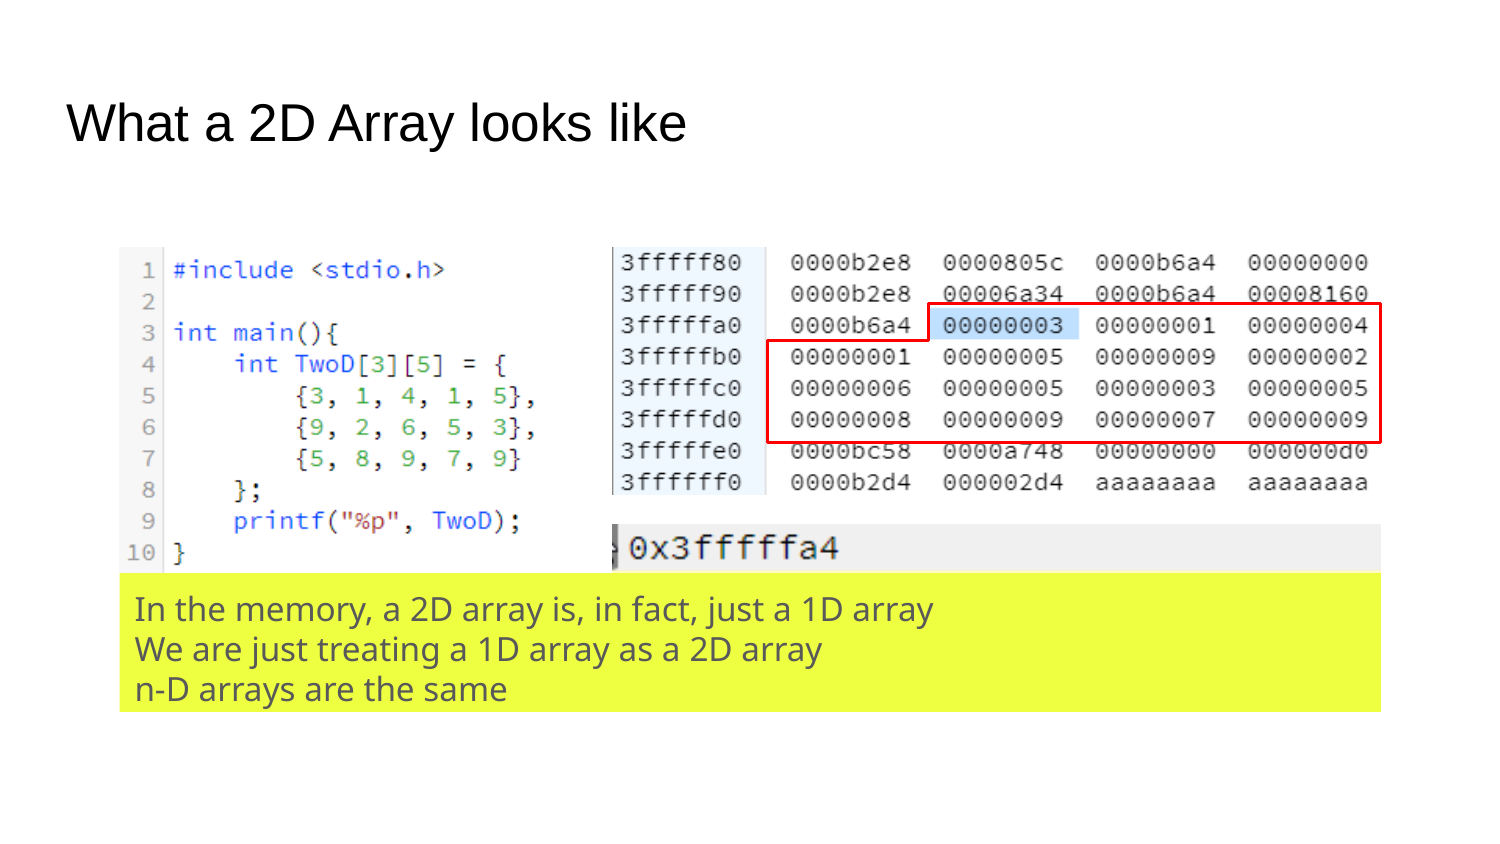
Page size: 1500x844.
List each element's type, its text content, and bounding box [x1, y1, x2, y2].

title What a 2D Array looks like [51, 72, 1449, 167]
picture [119, 247, 590, 574]
picture [611, 247, 1382, 495]
picture [611, 524, 1382, 573]
text_box In the memory, a 2D array is, in fact, just a 1D array We are just treating a 1D array as a 2D array n-D arrays are the same [119, 573, 1381, 712]
